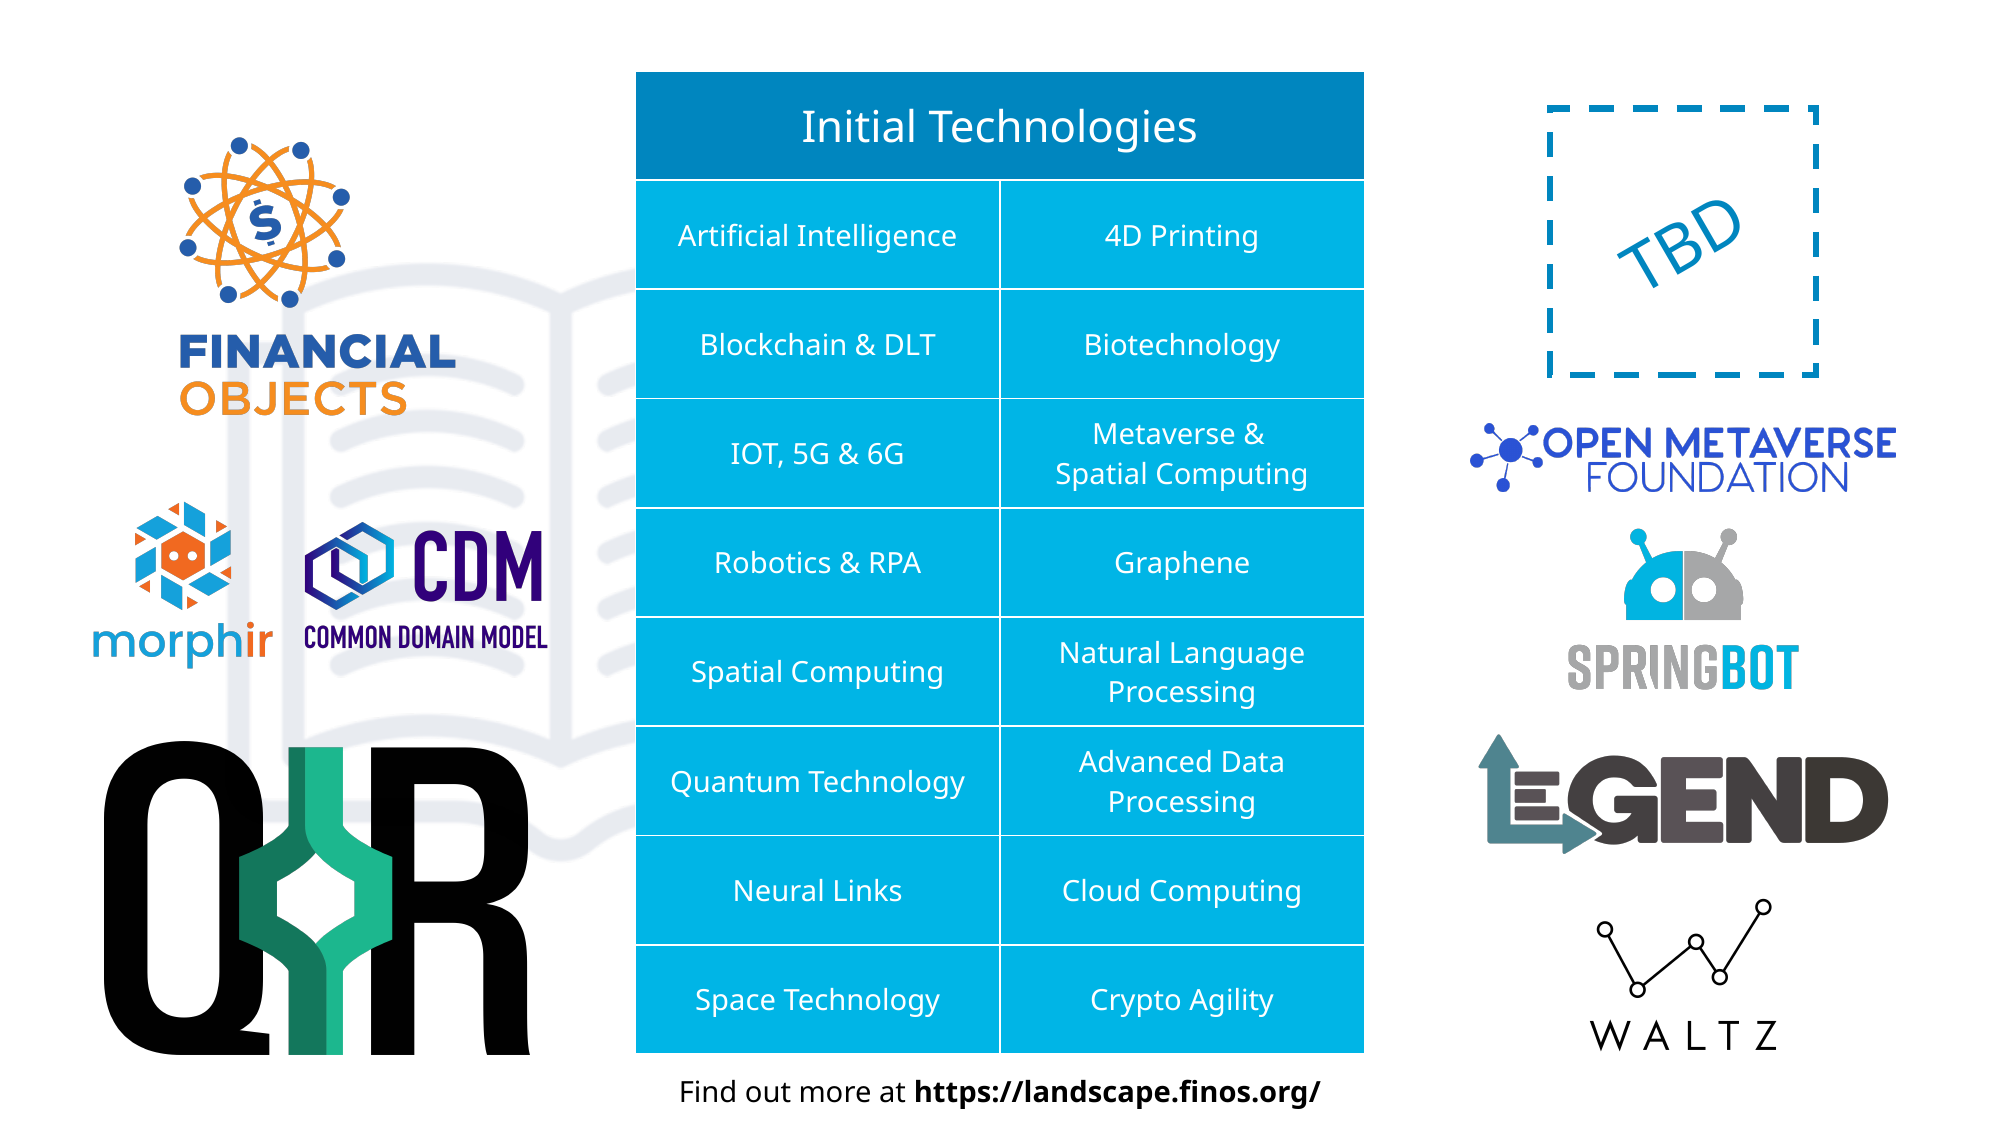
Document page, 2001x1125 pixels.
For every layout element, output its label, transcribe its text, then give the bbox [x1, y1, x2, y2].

picture [1090, 889, 1094, 900]
picture [757, 888, 769, 900]
picture [1063, 473, 1069, 482]
picture [1117, 119, 1124, 141]
picture [892, 664, 899, 681]
picture [1111, 792, 1119, 811]
picture [718, 669, 722, 681]
picture [953, 119, 972, 142]
picture [929, 111, 952, 141]
picture [806, 558, 815, 571]
table_cell Crypto Agility [1124, 946, 1364, 1053]
picture [920, 335, 935, 354]
picture [795, 444, 805, 453]
picture [843, 450, 856, 463]
picture [793, 662, 807, 680]
table_cell Cloud Computing [1124, 836, 1364, 944]
picture [1108, 886, 1112, 900]
picture [1072, 643, 1077, 662]
picture [1058, 464, 1068, 472]
picture [767, 668, 773, 681]
picture [1064, 882, 1078, 901]
picture [806, 886, 814, 900]
picture [723, 996, 727, 1009]
picture [943, 233, 955, 245]
picture [842, 777, 851, 790]
picture [746, 881, 751, 900]
picture [1083, 470, 1087, 483]
picture [703, 335, 713, 354]
table_cell Advanced Data Processing [1124, 727, 1364, 835]
picture [836, 995, 843, 1009]
picture [856, 114, 869, 142]
table_header Initial Technologies [1124, 72, 1364, 179]
picture [0, 0, 1124, 1125]
picture [736, 881, 741, 900]
table_cell Biotechnology [1124, 290, 1364, 398]
picture [879, 777, 886, 791]
picture [859, 335, 873, 354]
picture [838, 233, 850, 243]
picture [837, 340, 844, 354]
picture [916, 667, 923, 681]
table_cell Natural Language Processing [1124, 618, 1364, 725]
picture [809, 772, 823, 791]
table_cell 4D Printing [1124, 181, 1364, 288]
picture [1097, 470, 1103, 483]
picture [934, 780, 938, 791]
picture [1470, 423, 1896, 492]
picture [890, 553, 898, 572]
picture [1006, 119, 1018, 141]
picture [1062, 643, 1067, 662]
table_cell Graphene [1124, 509, 1364, 616]
picture [1086, 648, 1094, 662]
picture [710, 228, 717, 245]
picture [871, 553, 881, 572]
picture [729, 225, 735, 245]
picture [895, 233, 907, 243]
picture [876, 879, 885, 900]
picture [1053, 119, 1073, 142]
picture [1095, 424, 1100, 443]
picture [869, 448, 874, 458]
picture [861, 777, 868, 791]
table_cell Metaverse & Spatial Computing [1124, 399, 1364, 507]
picture [776, 340, 785, 353]
picture [1090, 119, 1111, 142]
picture [1470, 726, 1896, 862]
picture [781, 777, 789, 791]
picture [795, 340, 802, 354]
picture [886, 447, 890, 462]
picture [835, 667, 842, 681]
picture [771, 231, 779, 245]
picture [820, 119, 839, 141]
picture [680, 236, 694, 243]
picture [866, 668, 870, 681]
picture [1586, 895, 1780, 1055]
picture [730, 667, 738, 681]
picture [672, 771, 685, 791]
picture [1027, 119, 1031, 141]
picture [1074, 469, 1078, 490]
picture [936, 777, 947, 798]
picture [784, 990, 799, 1009]
picture [844, 667, 851, 681]
picture [827, 230, 834, 245]
picture [857, 667, 861, 688]
picture [1116, 555, 1124, 572]
picture [821, 454, 827, 463]
picture [825, 779, 837, 791]
picture [1087, 335, 1097, 354]
picture [863, 886, 870, 900]
picture [906, 561, 918, 568]
picture [716, 777, 724, 791]
picture [908, 335, 919, 354]
picture [1099, 645, 1106, 662]
picture [813, 341, 819, 354]
picture [735, 777, 742, 791]
text_box Find out more at https://landscape.finos.org/ [1124, 1065, 1365, 1116]
picture [1081, 762, 1095, 769]
picture [901, 998, 905, 1009]
picture [887, 335, 896, 354]
picture [1000, 109, 1004, 141]
picture [1563, 524, 1803, 694]
picture [736, 997, 742, 1008]
picture [787, 556, 795, 572]
picture [1092, 991, 1106, 1010]
picture [1111, 424, 1115, 443]
picture [743, 664, 750, 681]
picture [693, 662, 704, 672]
picture [762, 996, 774, 1005]
picture [1111, 682, 1119, 701]
picture [1106, 226, 1120, 245]
picture [811, 445, 823, 464]
picture [800, 997, 812, 1009]
picture [761, 333, 767, 354]
picture [894, 454, 902, 464]
picture [836, 881, 846, 900]
picture [854, 995, 861, 1009]
picture [697, 990, 708, 1000]
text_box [1549, 108, 1817, 375]
picture [717, 553, 729, 572]
picture [770, 561, 774, 572]
picture [1033, 119, 1045, 141]
picture [743, 445, 747, 459]
picture [804, 111, 814, 141]
picture [747, 774, 754, 791]
picture [978, 119, 993, 142]
picture [884, 119, 902, 142]
picture [817, 995, 826, 1008]
picture [929, 234, 933, 245]
picture [1108, 468, 1115, 483]
picture [763, 444, 777, 463]
picture [746, 234, 751, 245]
picture [680, 773, 690, 796]
picture [852, 563, 858, 571]
